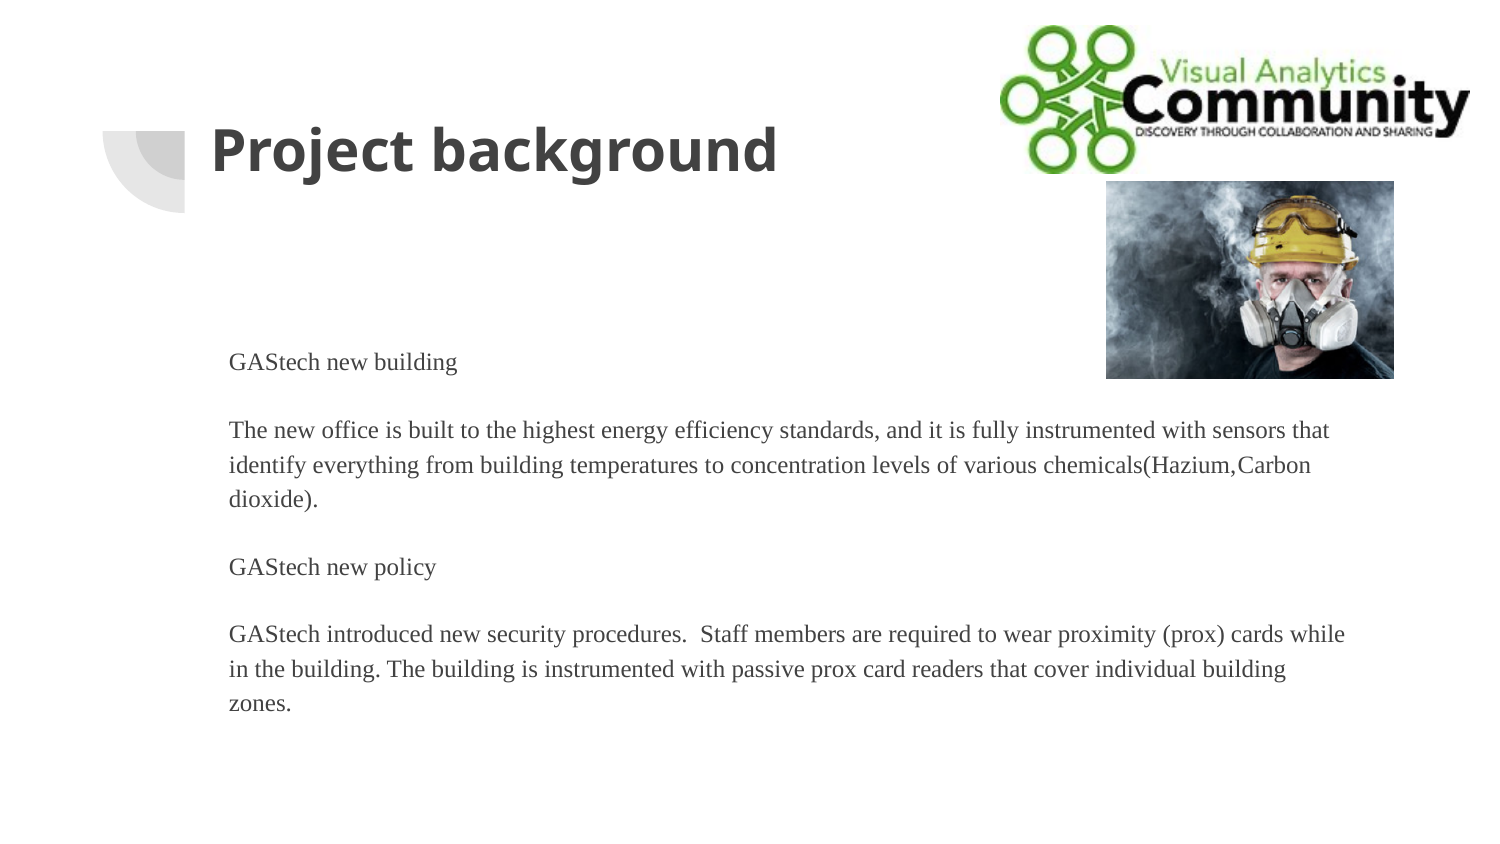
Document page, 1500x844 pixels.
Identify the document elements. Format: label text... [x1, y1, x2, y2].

list GAStech new building The new office is built to the highest energy efficiency standards, and it is fully instrumented with sensors that identify everything from building temperatures to concentration levels of various chemicals(Hazium,Carbon dioxide). GAStech new policy GAStech introduced new security procedures. Staff members are required to wear proximity (prox) cards while in the building. The building is instrumented with passive prox card readers that cover individual building zones. [213, 326, 1368, 744]
picture [1000, 25, 1470, 175]
picture [1105, 181, 1394, 380]
title Project background [194, 98, 1100, 263]
